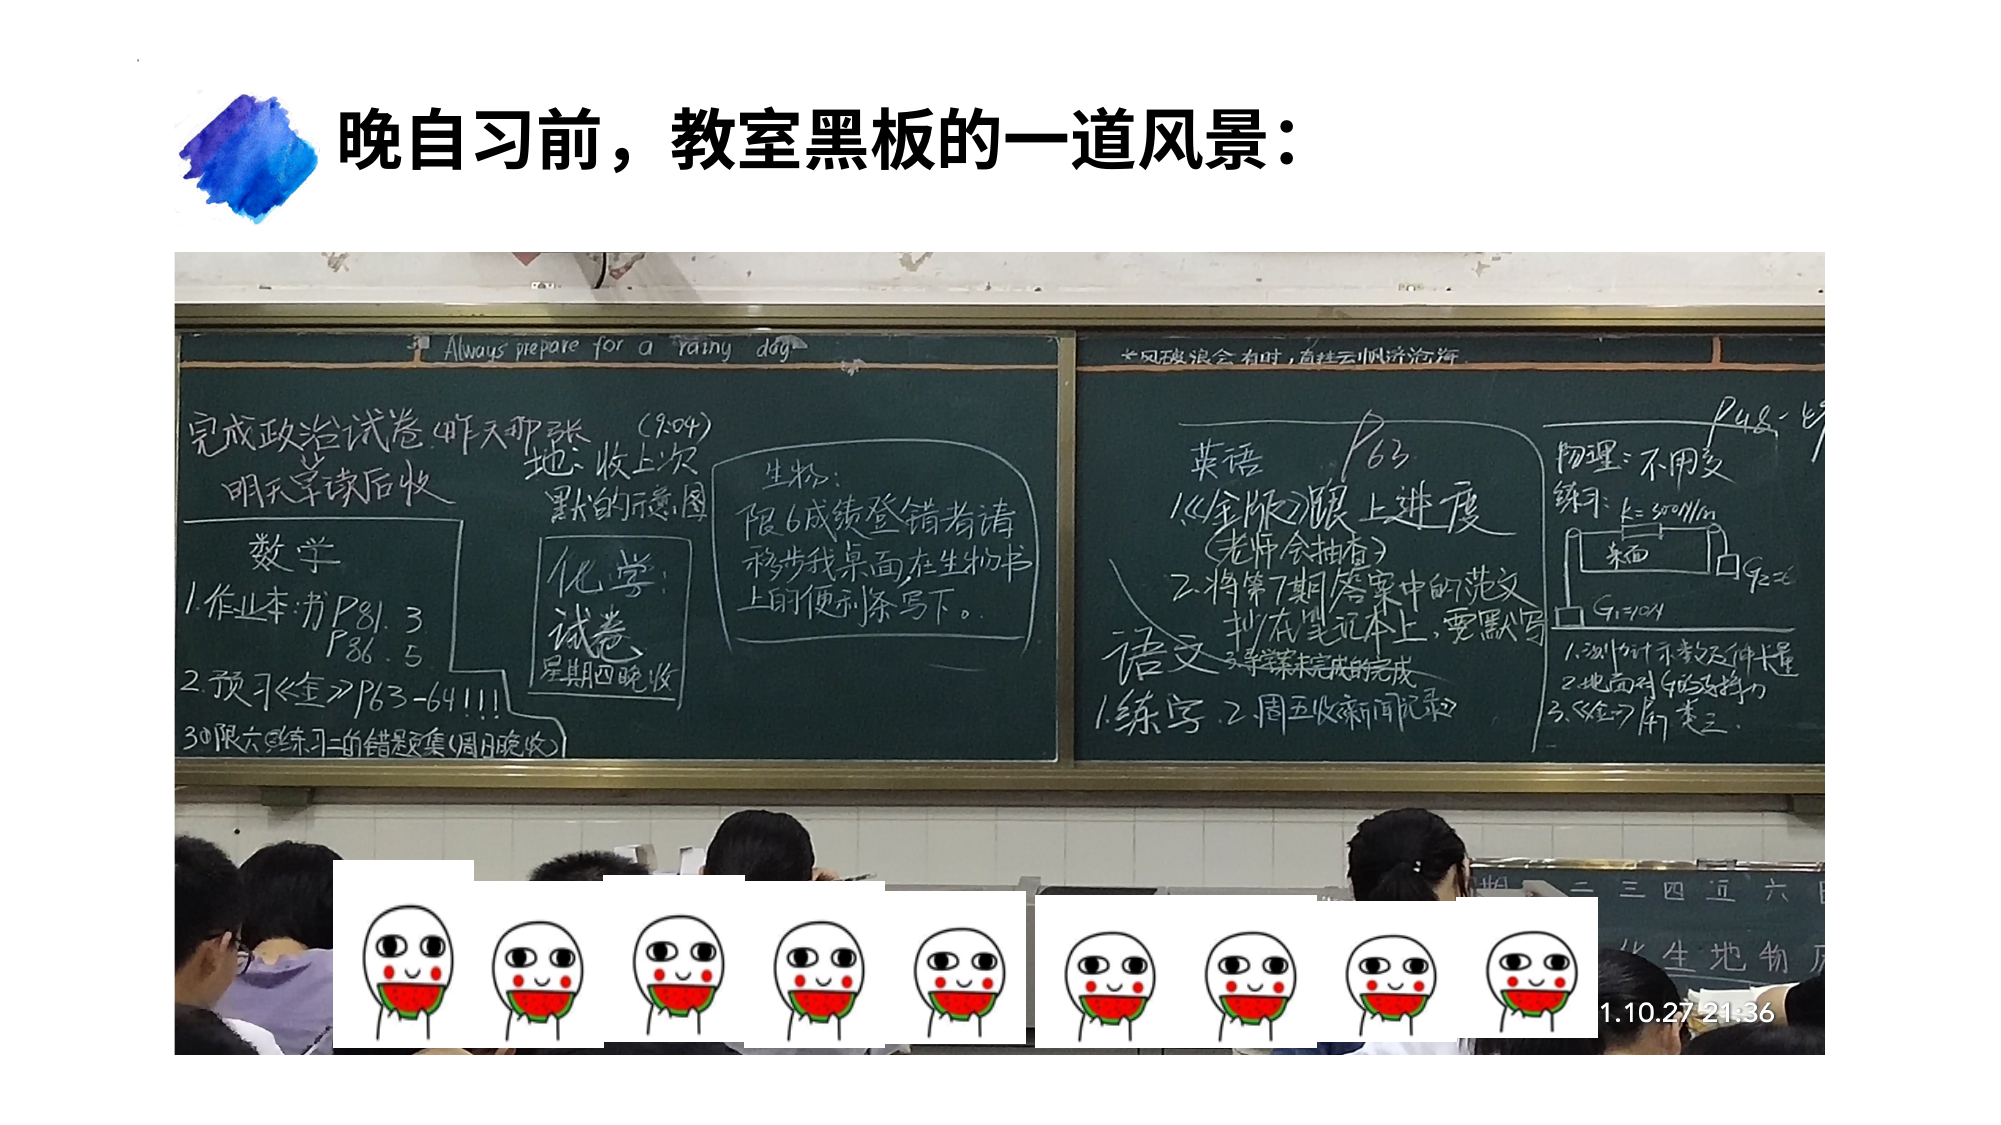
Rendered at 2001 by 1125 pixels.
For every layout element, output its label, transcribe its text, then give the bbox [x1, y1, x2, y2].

picture [174, 252, 1840, 1055]
text_box 晚自习前，教室黑板的一道风景： [322, 90, 1627, 185]
picture [174, 90, 322, 228]
